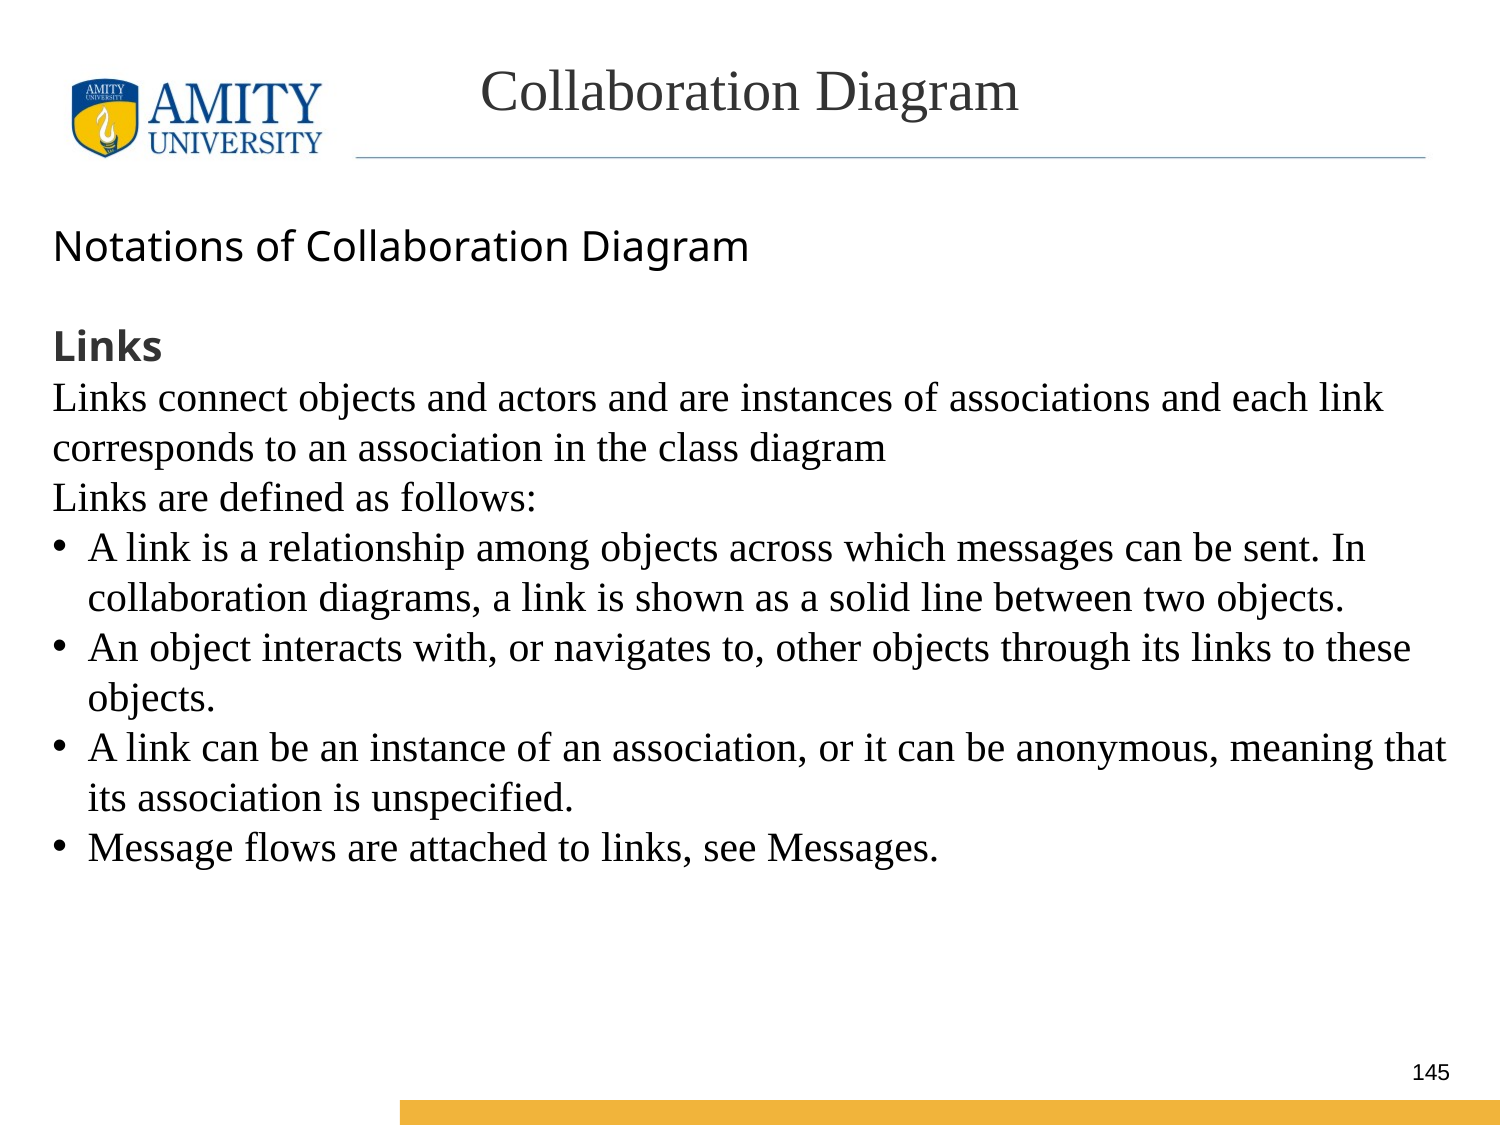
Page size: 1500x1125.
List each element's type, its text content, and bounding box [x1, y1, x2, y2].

title Collaboration Diagram [75, 45, 1425, 162]
picture [0, 0, 1500, 188]
text_box Notations of Collaboration Diagram Links Links connect objects and actors and are instances of associations and each link corresponds to an association in the class diagram Links are defined as follows: A link is a relationship among objects across which messages can be sent. In collaboration diagrams, a link is shown as a solid line between two objects. An object interacts with, or navigates to, other objects through its links to these objects. A link can be an instance of an association, or it can be anonymous, meaning that its association is unspecified. Message flows are attached to links, see Messages. [37, 162, 1466, 928]
slide_number 145 [1115, 1049, 1466, 1125]
